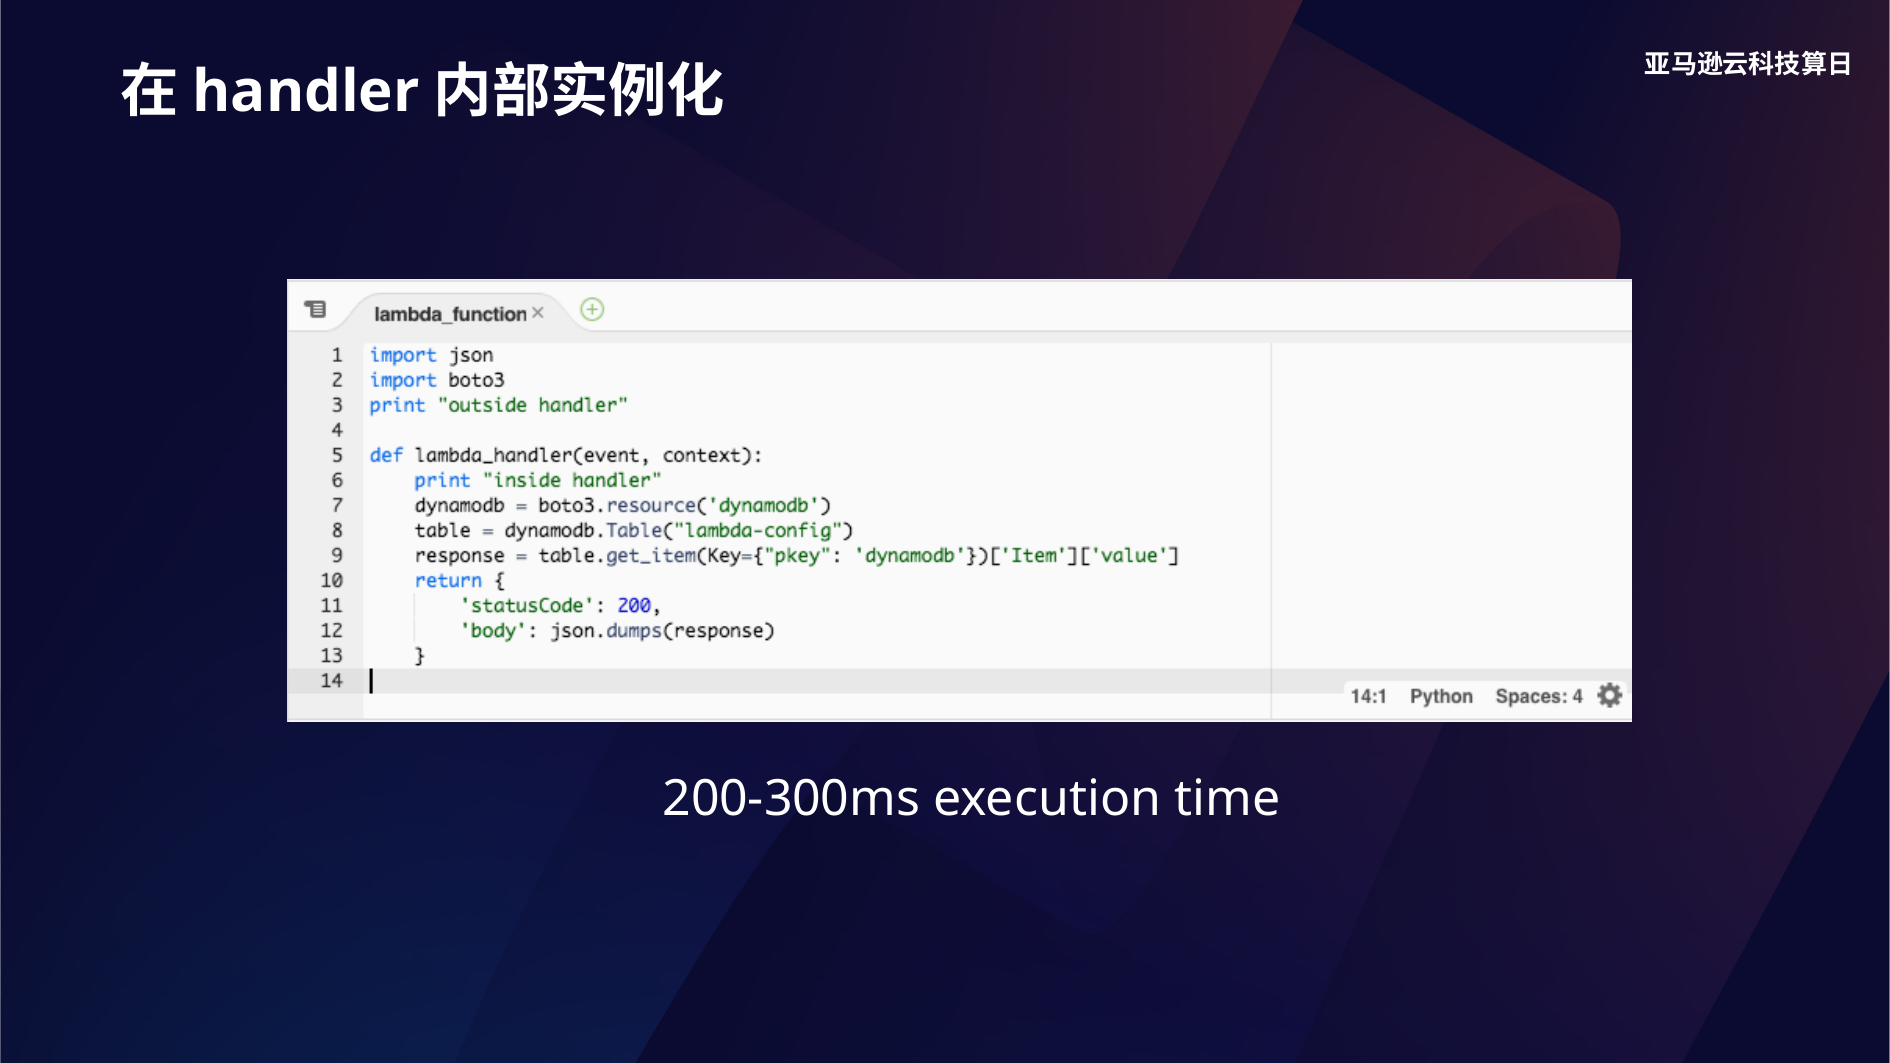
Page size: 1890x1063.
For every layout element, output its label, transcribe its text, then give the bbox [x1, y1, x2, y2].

picture [0, 0, 1890, 1063]
text_box 在handler内部实例化 [105, 53, 1823, 147]
text_box 200-300ms execution time [647, 758, 1361, 833]
